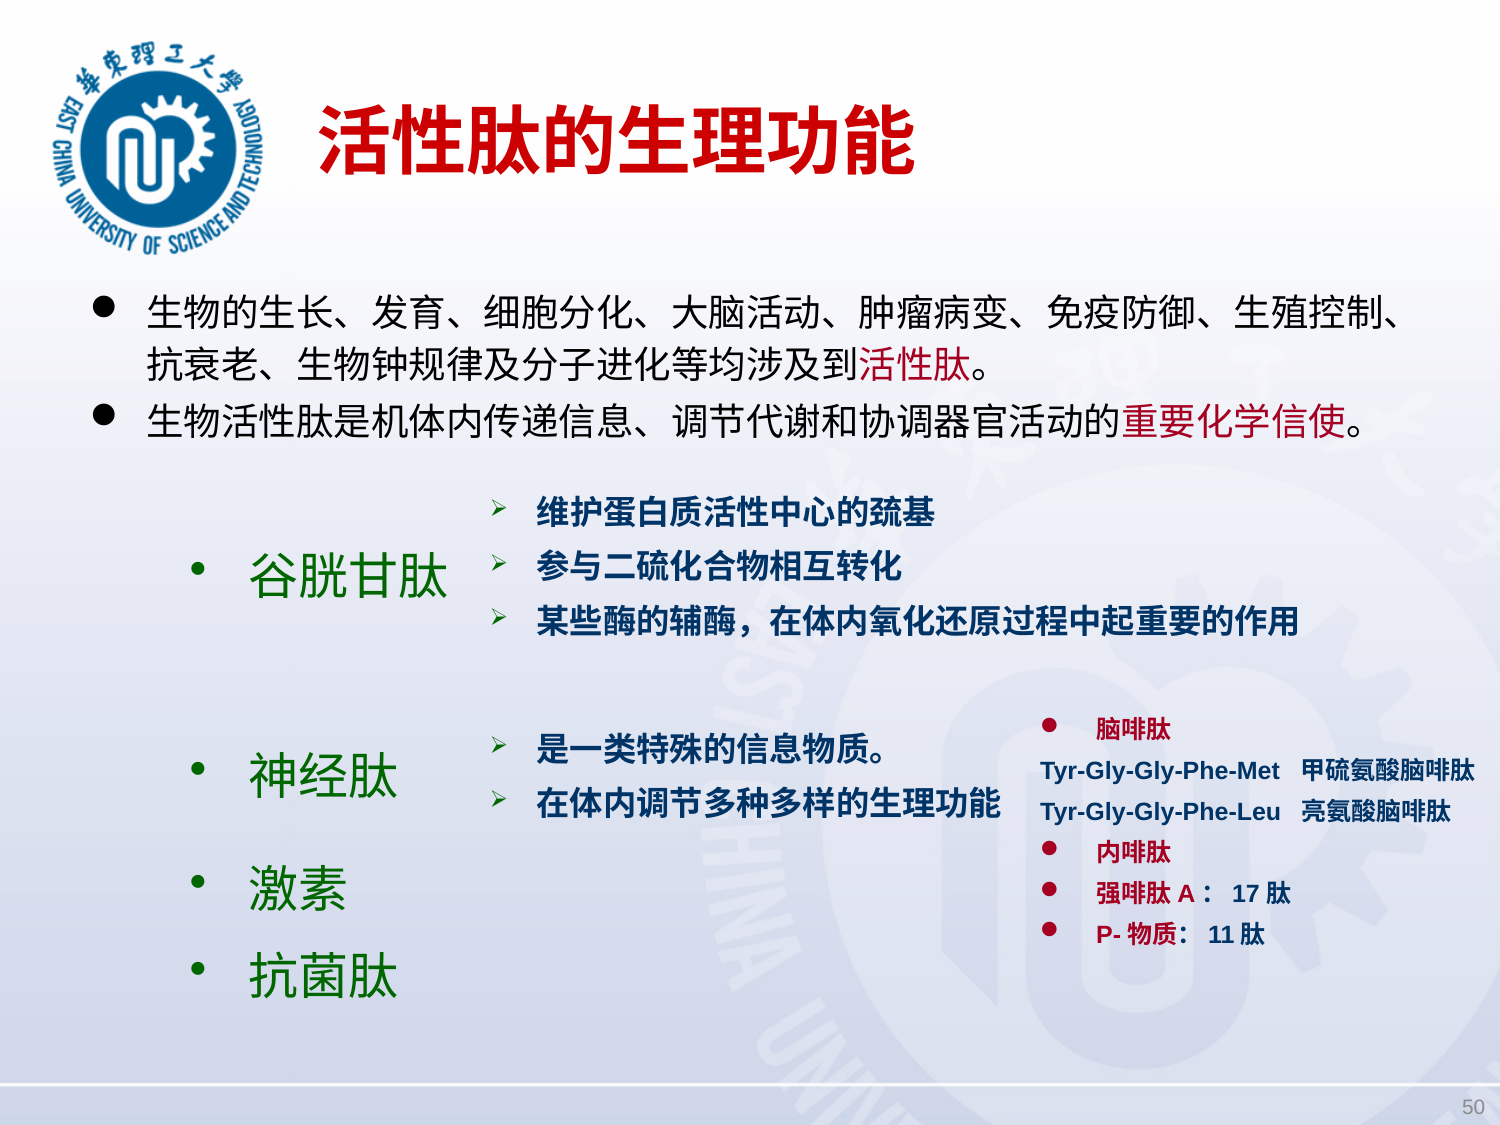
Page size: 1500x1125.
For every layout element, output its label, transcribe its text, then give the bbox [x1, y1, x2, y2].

title 活性肽的生理功能 [301, 45, 1425, 233]
text_box 脑啡肽 Tyr-Gly-Gly-Phe-Met 甲硫氨酸脑啡肽 Tyr-Gly-Gly-Phe-Leu 亮氨酸脑啡肽 内啡肽 强啡肽A：17肽 P-物质：11肽 [1025, 699, 1500, 1037]
text_box 神经肽 [174, 737, 399, 813]
picture [0, 0, 1500, 1125]
slide_number 50 [1149, 1087, 1500, 1125]
text_box 是一类特殊的信息物质。 在体内调节多种多样的生理功能 [399, 712, 1025, 912]
text_box 谷胱甘肽 [174, 537, 399, 613]
text_box 激素 [174, 849, 938, 925]
list 维护蛋白质活性中心的巯基 参与二硫化合物相互转化 某些酶的辅酶，在体内氧化还原过程中起重要的作用 [399, 475, 1350, 675]
text_box 抗菌肽 [174, 937, 938, 1013]
text_box 生物的生长、发育、细胞分化、大脑活动、肿瘤病变、免疫防御、生殖控制、抗衰老、生物钟规律及分子进化等均涉及到活性肽。 生物活性肽是机体内传递信息、调节代谢和协调器官活动的重要化学信使。 [75, 275, 1450, 450]
